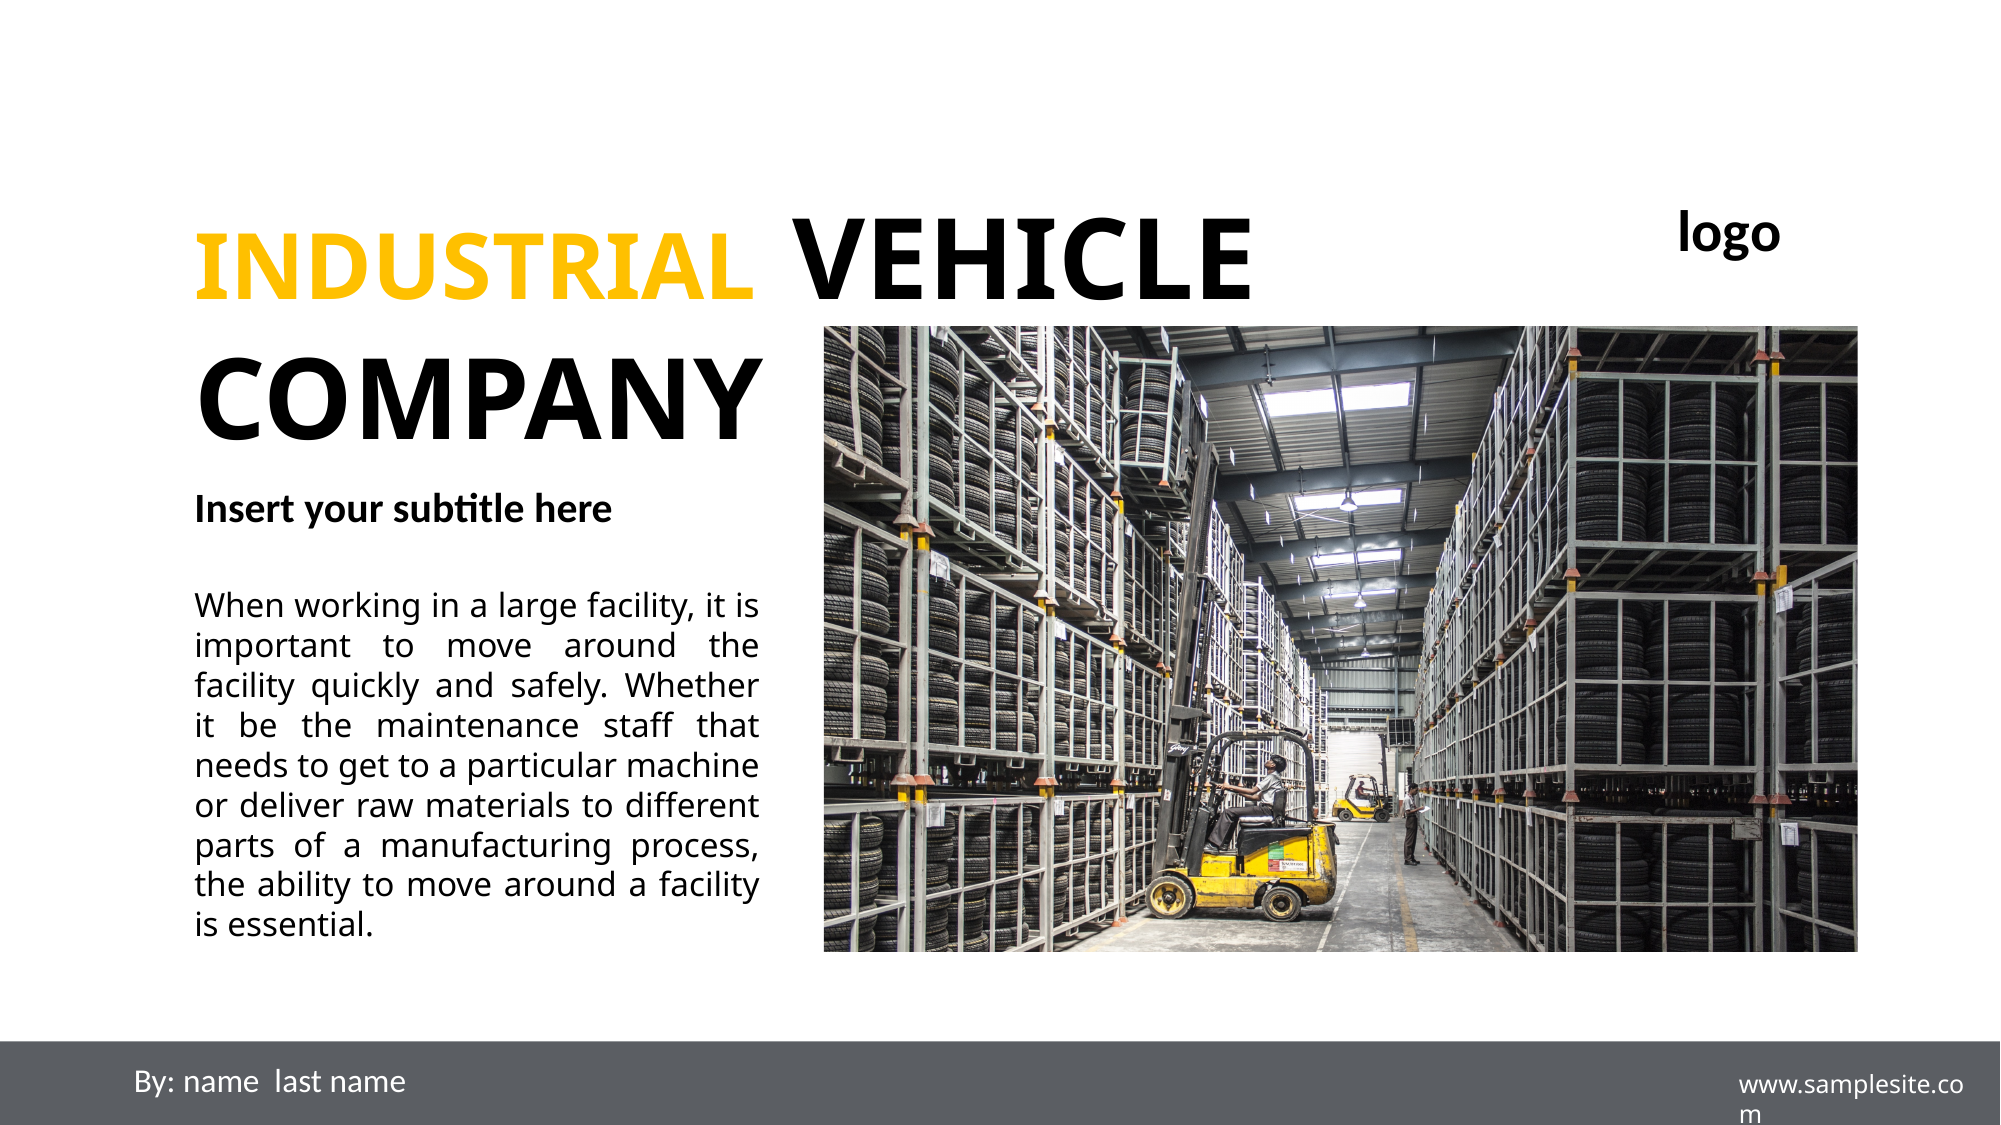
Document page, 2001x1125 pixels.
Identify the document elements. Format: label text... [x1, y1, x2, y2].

picture [823, 326, 1858, 952]
text_box [0, 1040, 2000, 1125]
text_box www.samplesite.com [1724, 1061, 2000, 1125]
text_box INDUSTRIAL VEHICLE COMPANY [179, 154, 1468, 470]
text_box By: name last name [119, 1051, 695, 1107]
text_box When working in a large facility, it is important to move around the facility quickly and safely. Whether it be the maintenance staff that needs to get to a particular machine or deliver raw materials to different parts of a manufacturing process, the ability to move around a facility is essential. [179, 576, 776, 951]
text_box Insert your subtitle here [179, 473, 823, 539]
text_box logo [1661, 186, 1798, 271]
